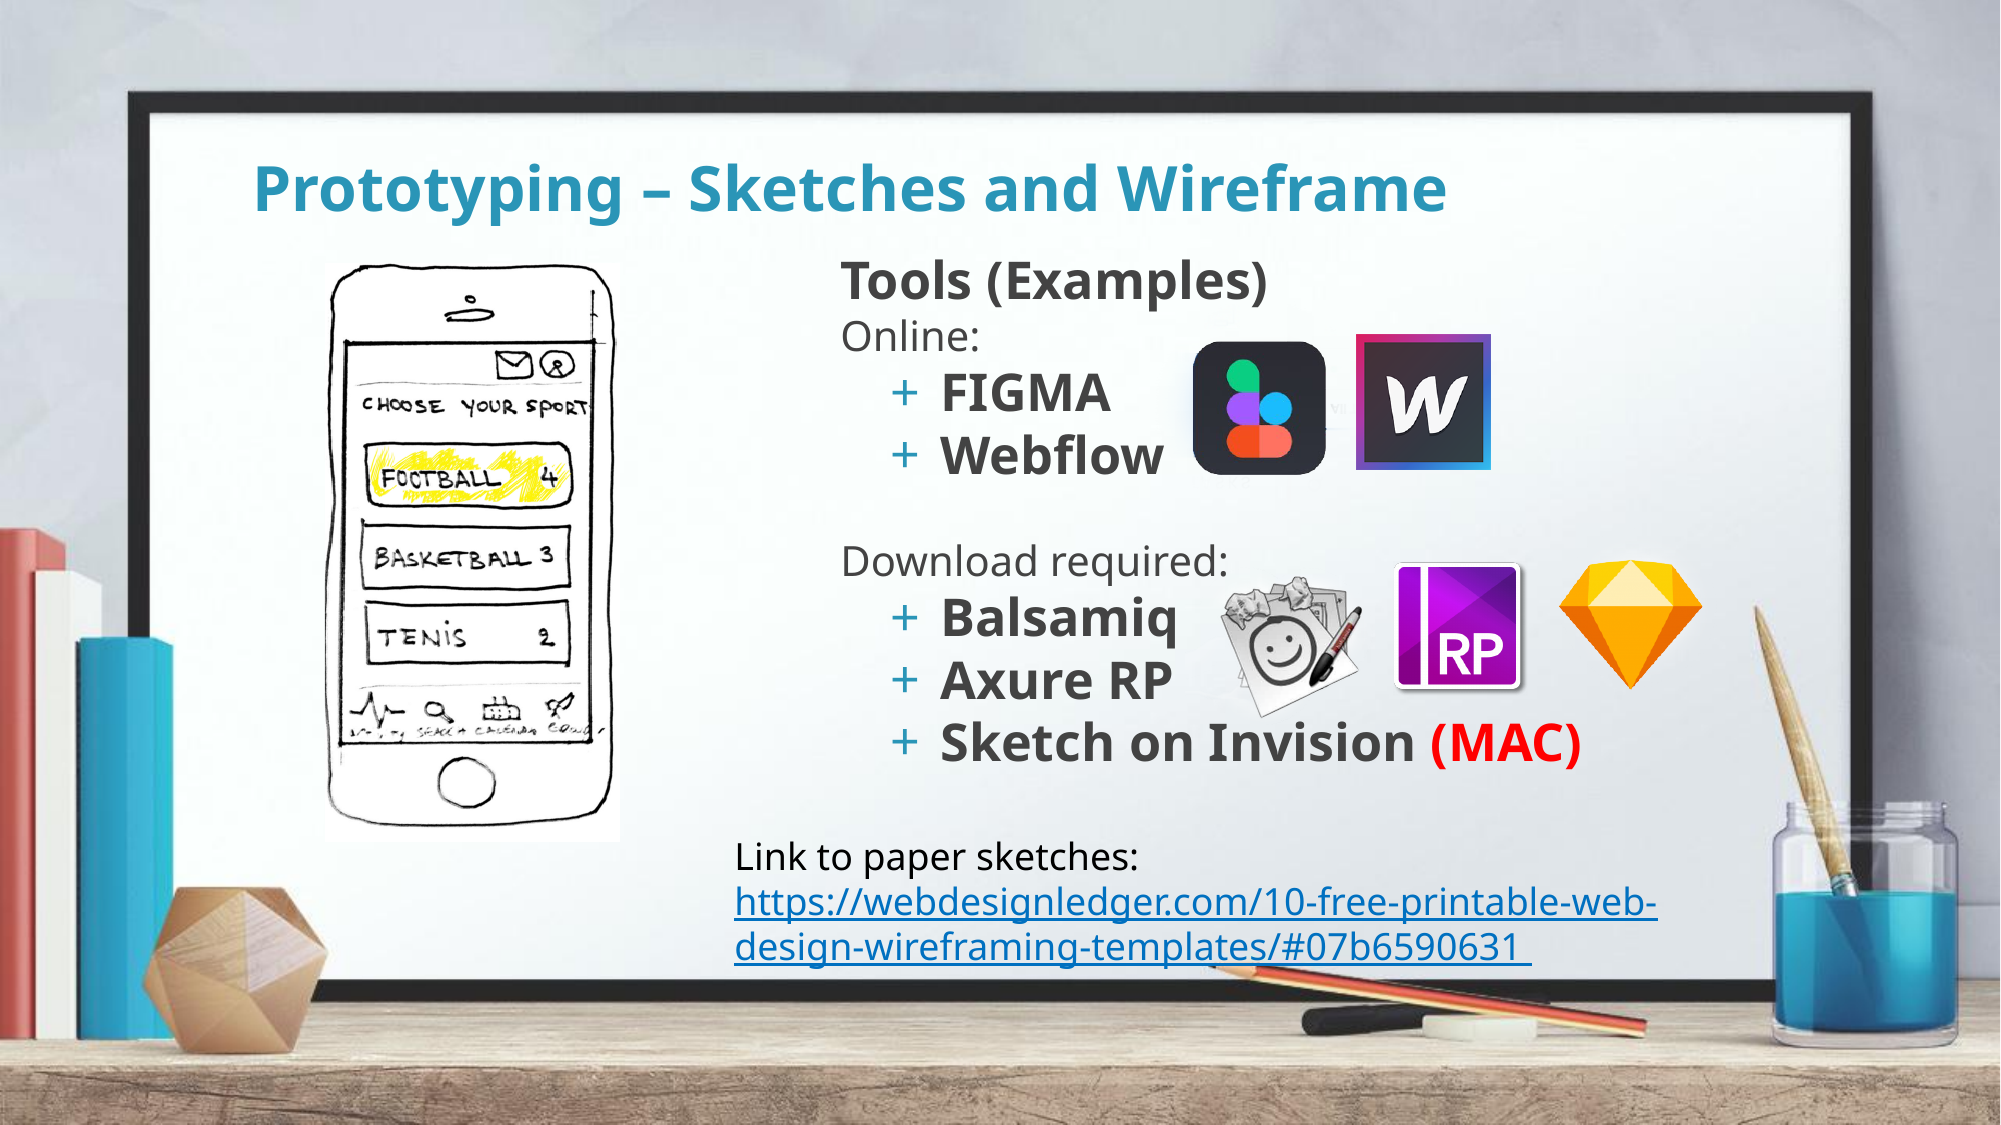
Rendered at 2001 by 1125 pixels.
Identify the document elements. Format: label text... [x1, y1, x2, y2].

title Prototyping – Sketches and Wireframe [232, 128, 1768, 293]
list Tools (Examples) Online: FIGMA Webflow Download required: Balsamiq Axure RP Sketch on Invision (MAC) [820, 227, 1690, 812]
picture [0, 0, 2001, 1125]
text_box Link to paper sketches: https://webdesignledger.com/10-free-printable-web-design-wireframing-templates/#07b6590631 [714, 812, 1796, 997]
